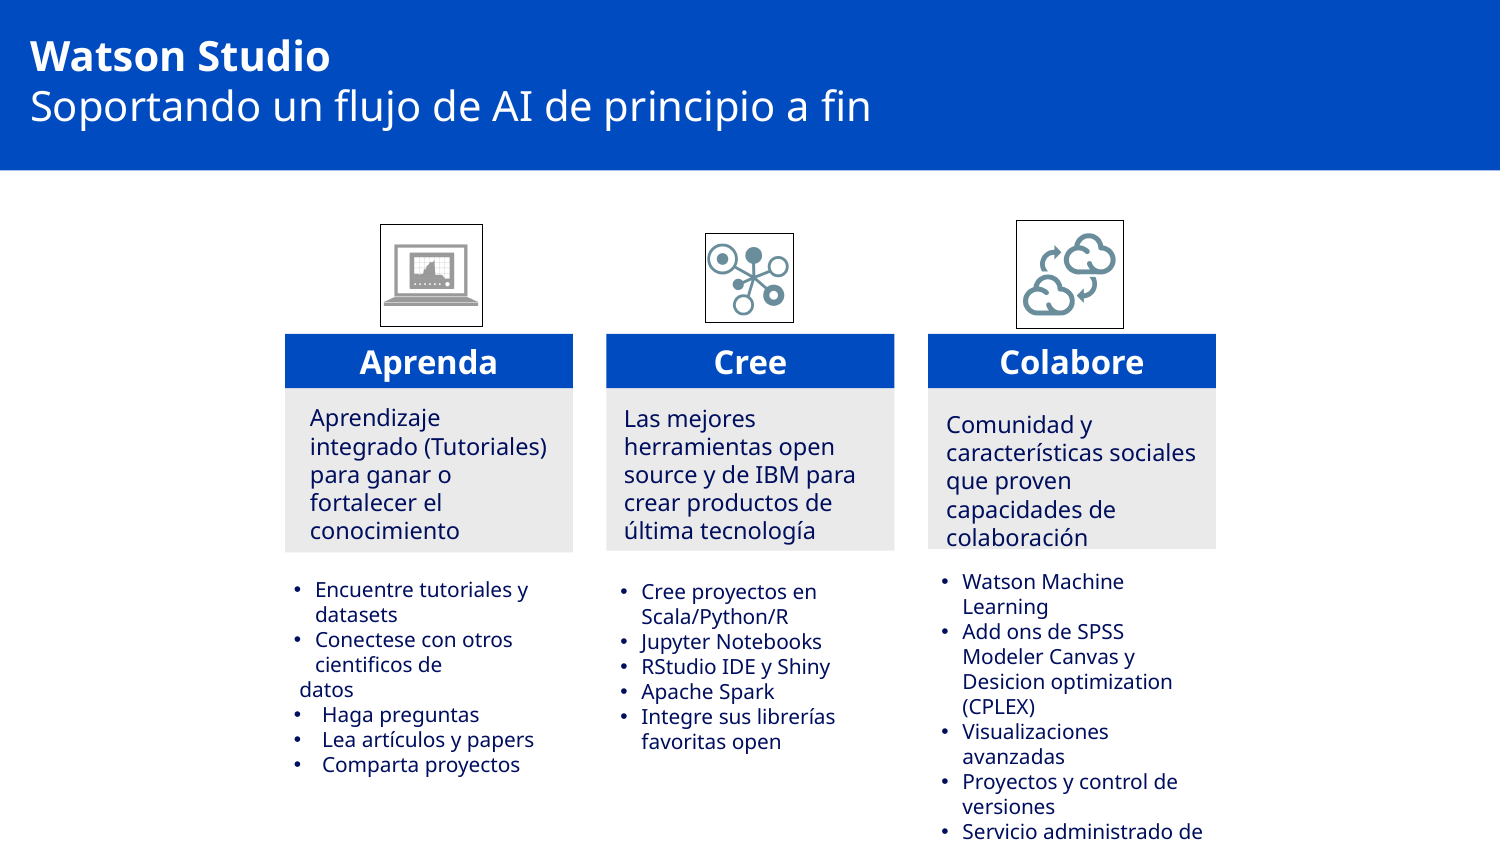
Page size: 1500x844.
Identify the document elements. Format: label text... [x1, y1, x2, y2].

text_box Comunidad y características sociales que proven capacidades de colaboración [931, 402, 1217, 559]
text_box Las mejores herramientas open source y de IBM para crear productos de última tecnología [609, 396, 894, 552]
text_box Watson Machine Learning Add ons de SPSS Modeler Canvas y Desicion optimization (CPLEX) Visualizaciones avanzadas Proyectos y control de versiones Servicio administrado de Apache Spark [930, 563, 1216, 844]
text_box Cree proyectos en Scala/Python/R Jupyter Notebooks RStudio IDE y Shiny Apache Spark Integre sus librerías favoritas open [609, 573, 894, 760]
text_box [926, 379, 1218, 551]
text_box Aprenda [285, 333, 573, 389]
text_box Cree [606, 333, 895, 389]
text_box Watson Studio Soportando un flujo de AI de principio a fin [0, 0, 1500, 171]
picture [379, 224, 483, 327]
picture [704, 233, 794, 323]
picture [1015, 220, 1125, 329]
text_box Colabore [928, 333, 1216, 389]
text_box [604, 380, 896, 553]
text_box Encuentre tutoriales y datasets Conectese con otros cientificos de datos Haga preguntas Lea artículos y papers Comparta proyectos [282, 570, 573, 782]
text_box [283, 382, 575, 554]
text_box Aprendizaje integrado (Tutoriales) para ganar o fortalecer el conocimiento [295, 396, 563, 552]
